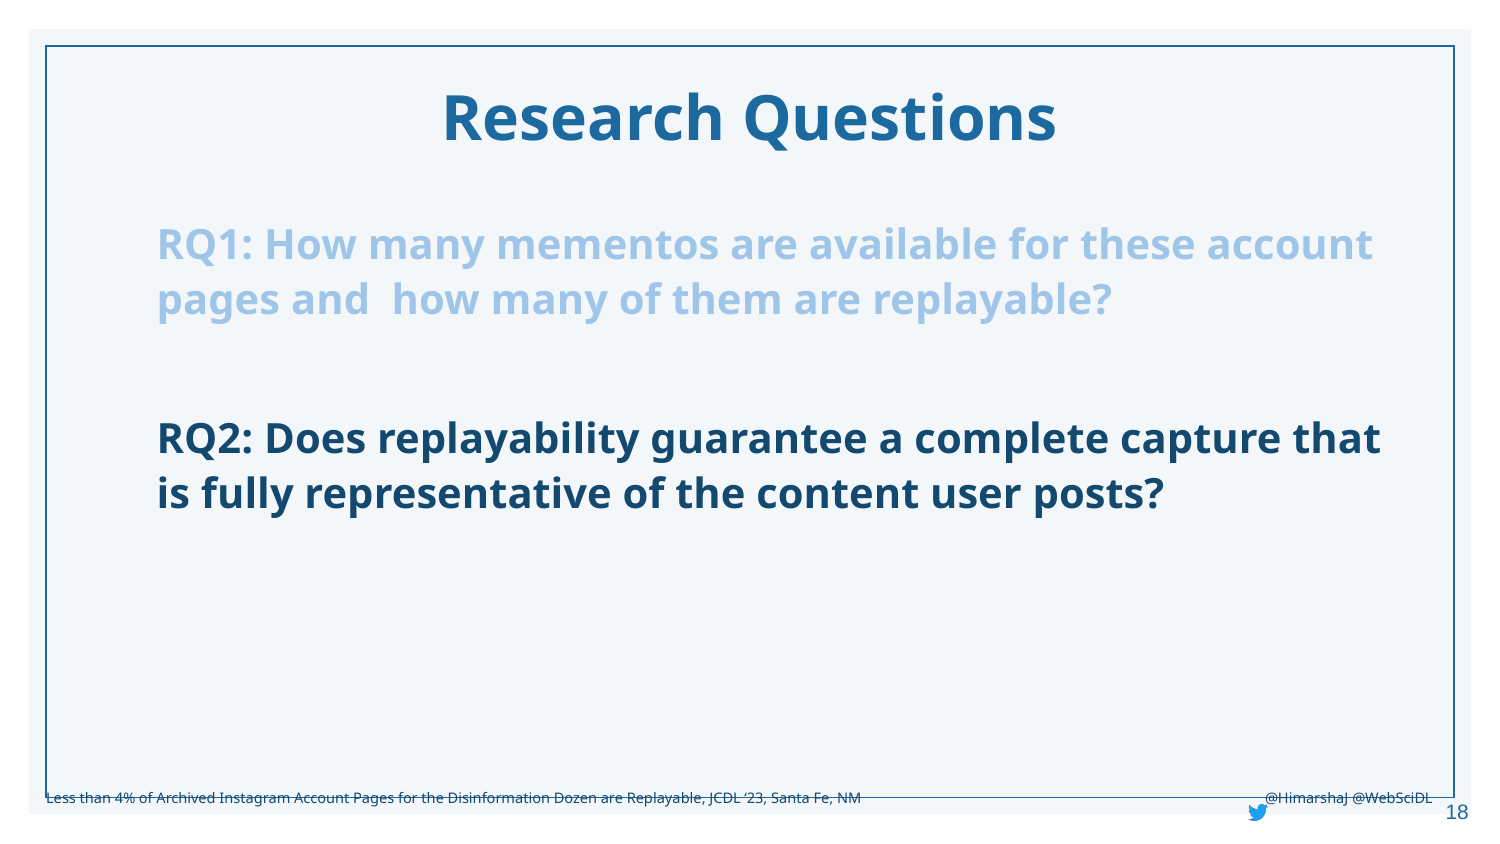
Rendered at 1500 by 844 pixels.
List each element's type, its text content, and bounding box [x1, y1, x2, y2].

list RQ1: How many mementos are available for these account pages and how many of them are replayable? RQ2: Does replayability guarantee a complete capture that is fully representative of the content user posts? [145, 206, 1405, 782]
picture [1248, 804, 1268, 821]
slide_number 18 [1389, 764, 1480, 830]
title Research Questions [51, 72, 1449, 167]
